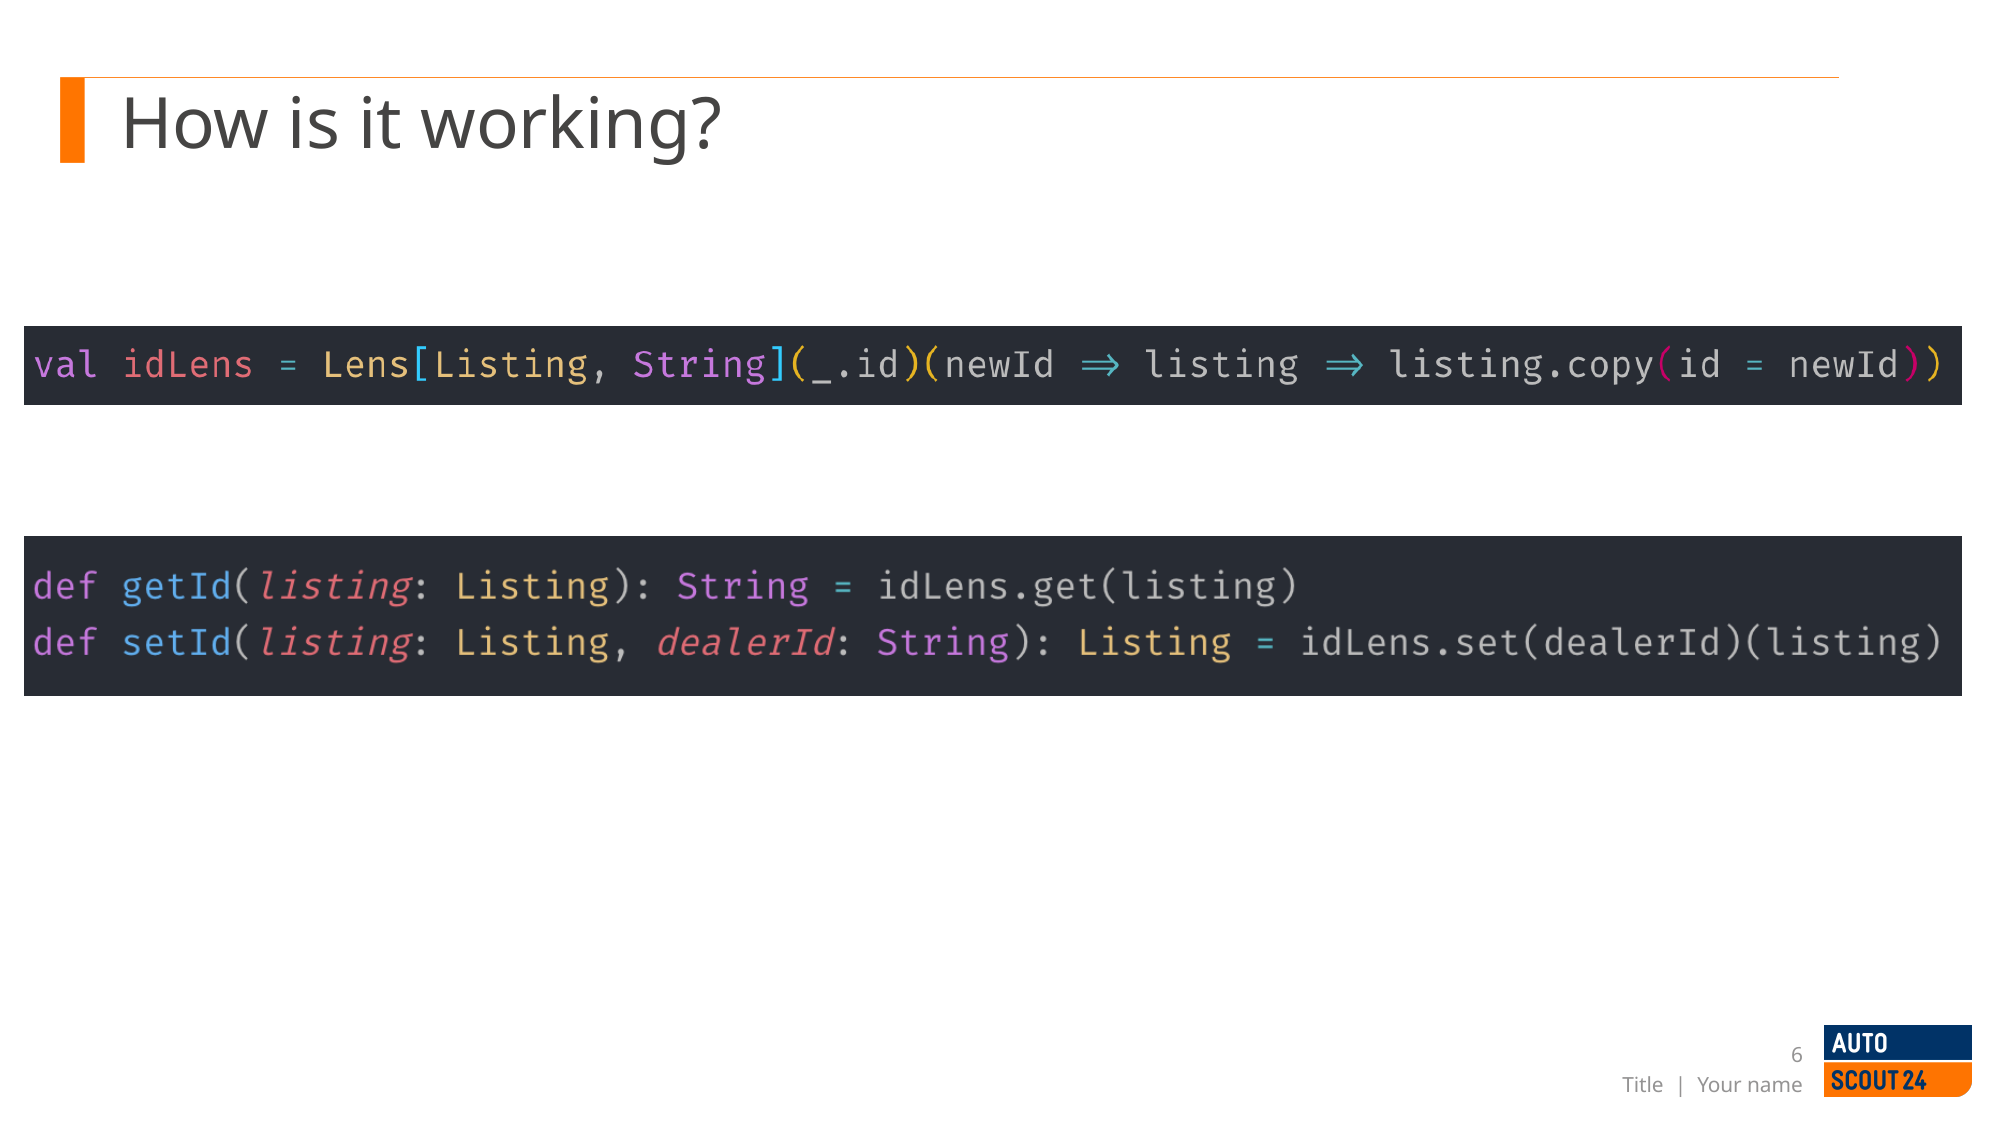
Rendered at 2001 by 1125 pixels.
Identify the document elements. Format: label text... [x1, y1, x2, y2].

title How is it working? [84, 78, 1880, 165]
picture [1824, 1025, 1972, 1097]
footer Title | Your name [1070, 1066, 1803, 1102]
slide_number 6 [1412, 1037, 1803, 1074]
picture [24, 326, 1962, 405]
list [24, 536, 1962, 696]
